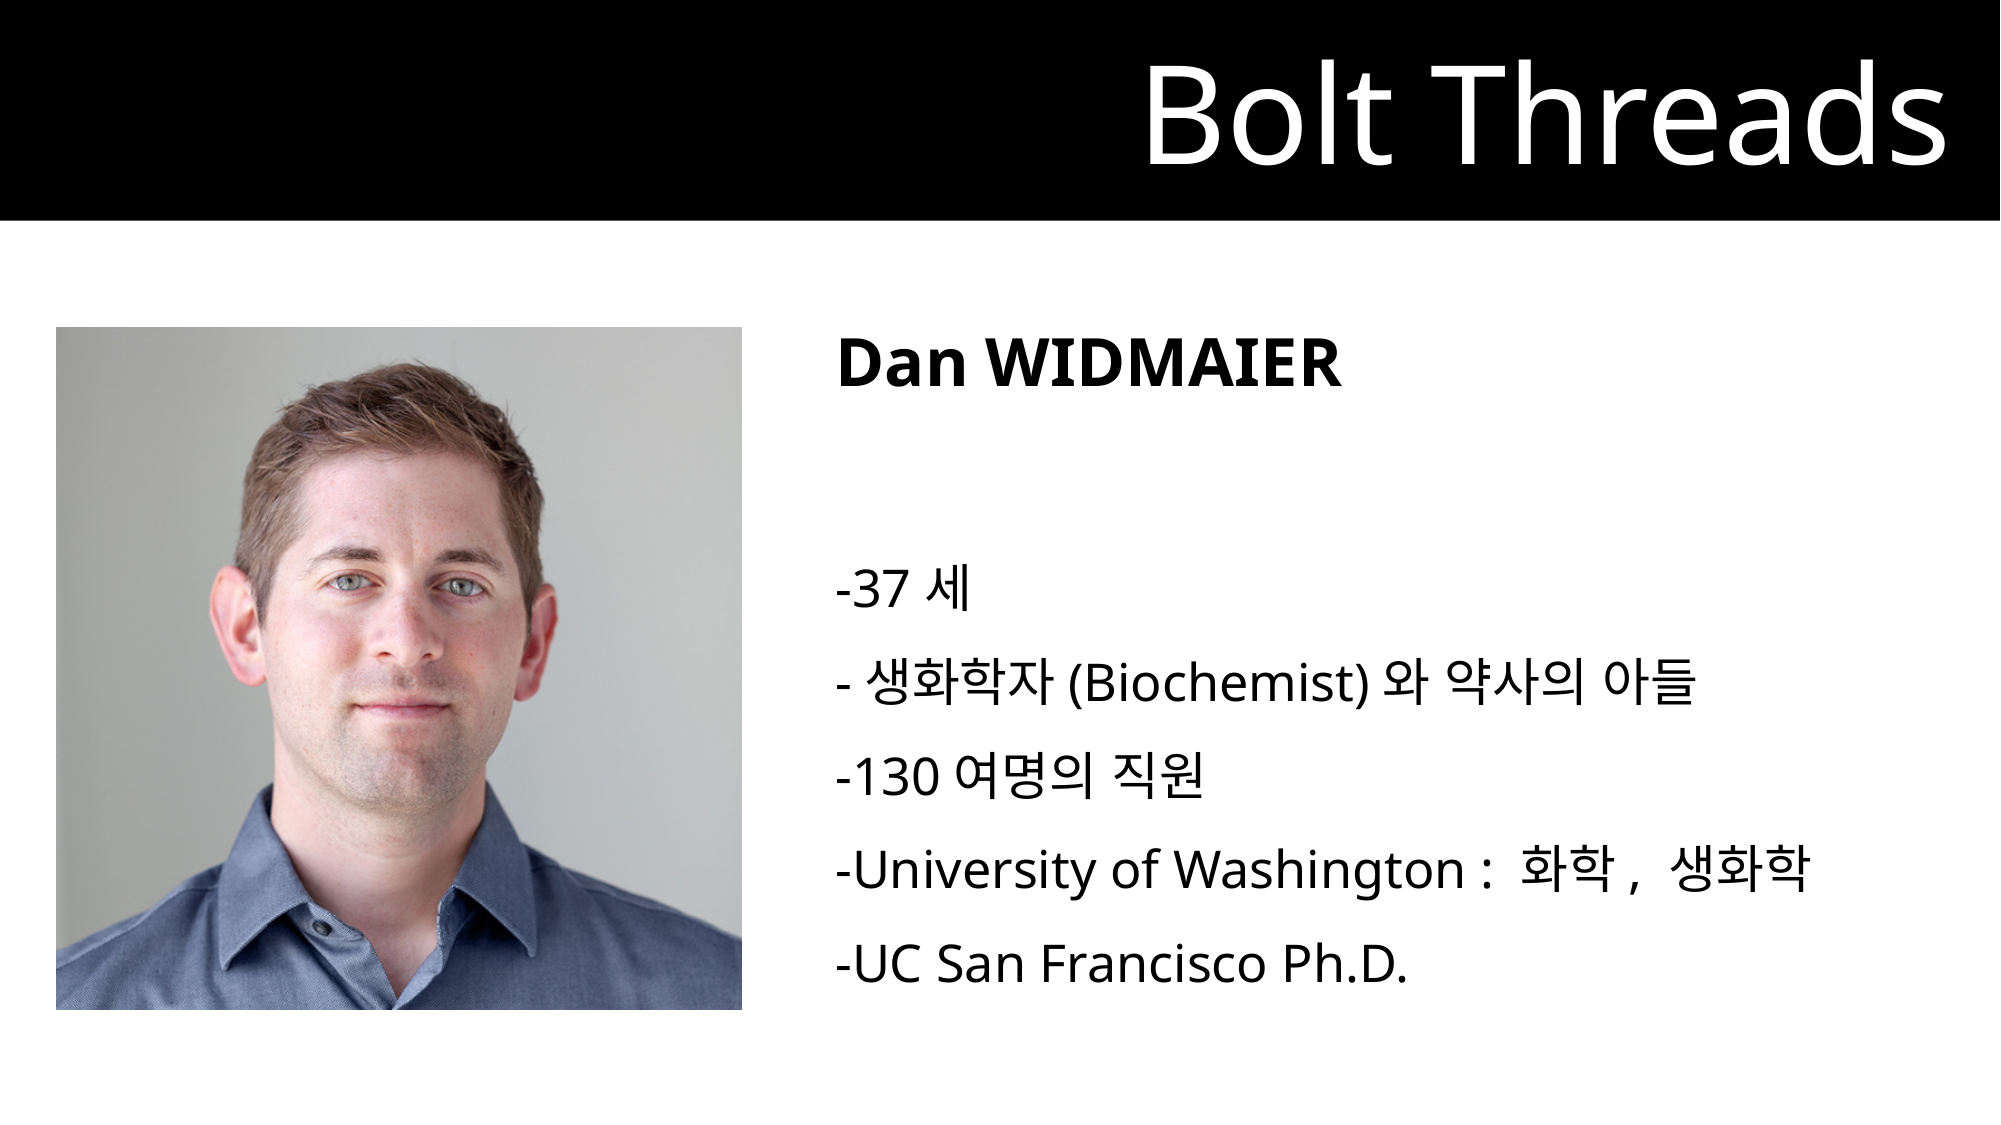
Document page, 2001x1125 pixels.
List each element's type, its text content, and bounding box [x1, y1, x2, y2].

text_box [0, 0, 2000, 222]
text_box Dan WIDMAIER -37세 -생화학자(Biochemist)와 약사의 아들 -130여명의 직원 -University of Washington : 화학, 생화학 -UC San Francisco Ph.D. [820, 312, 1903, 1063]
picture [56, 327, 742, 1010]
text_box Bolt Threads [377, 22, 1967, 219]
